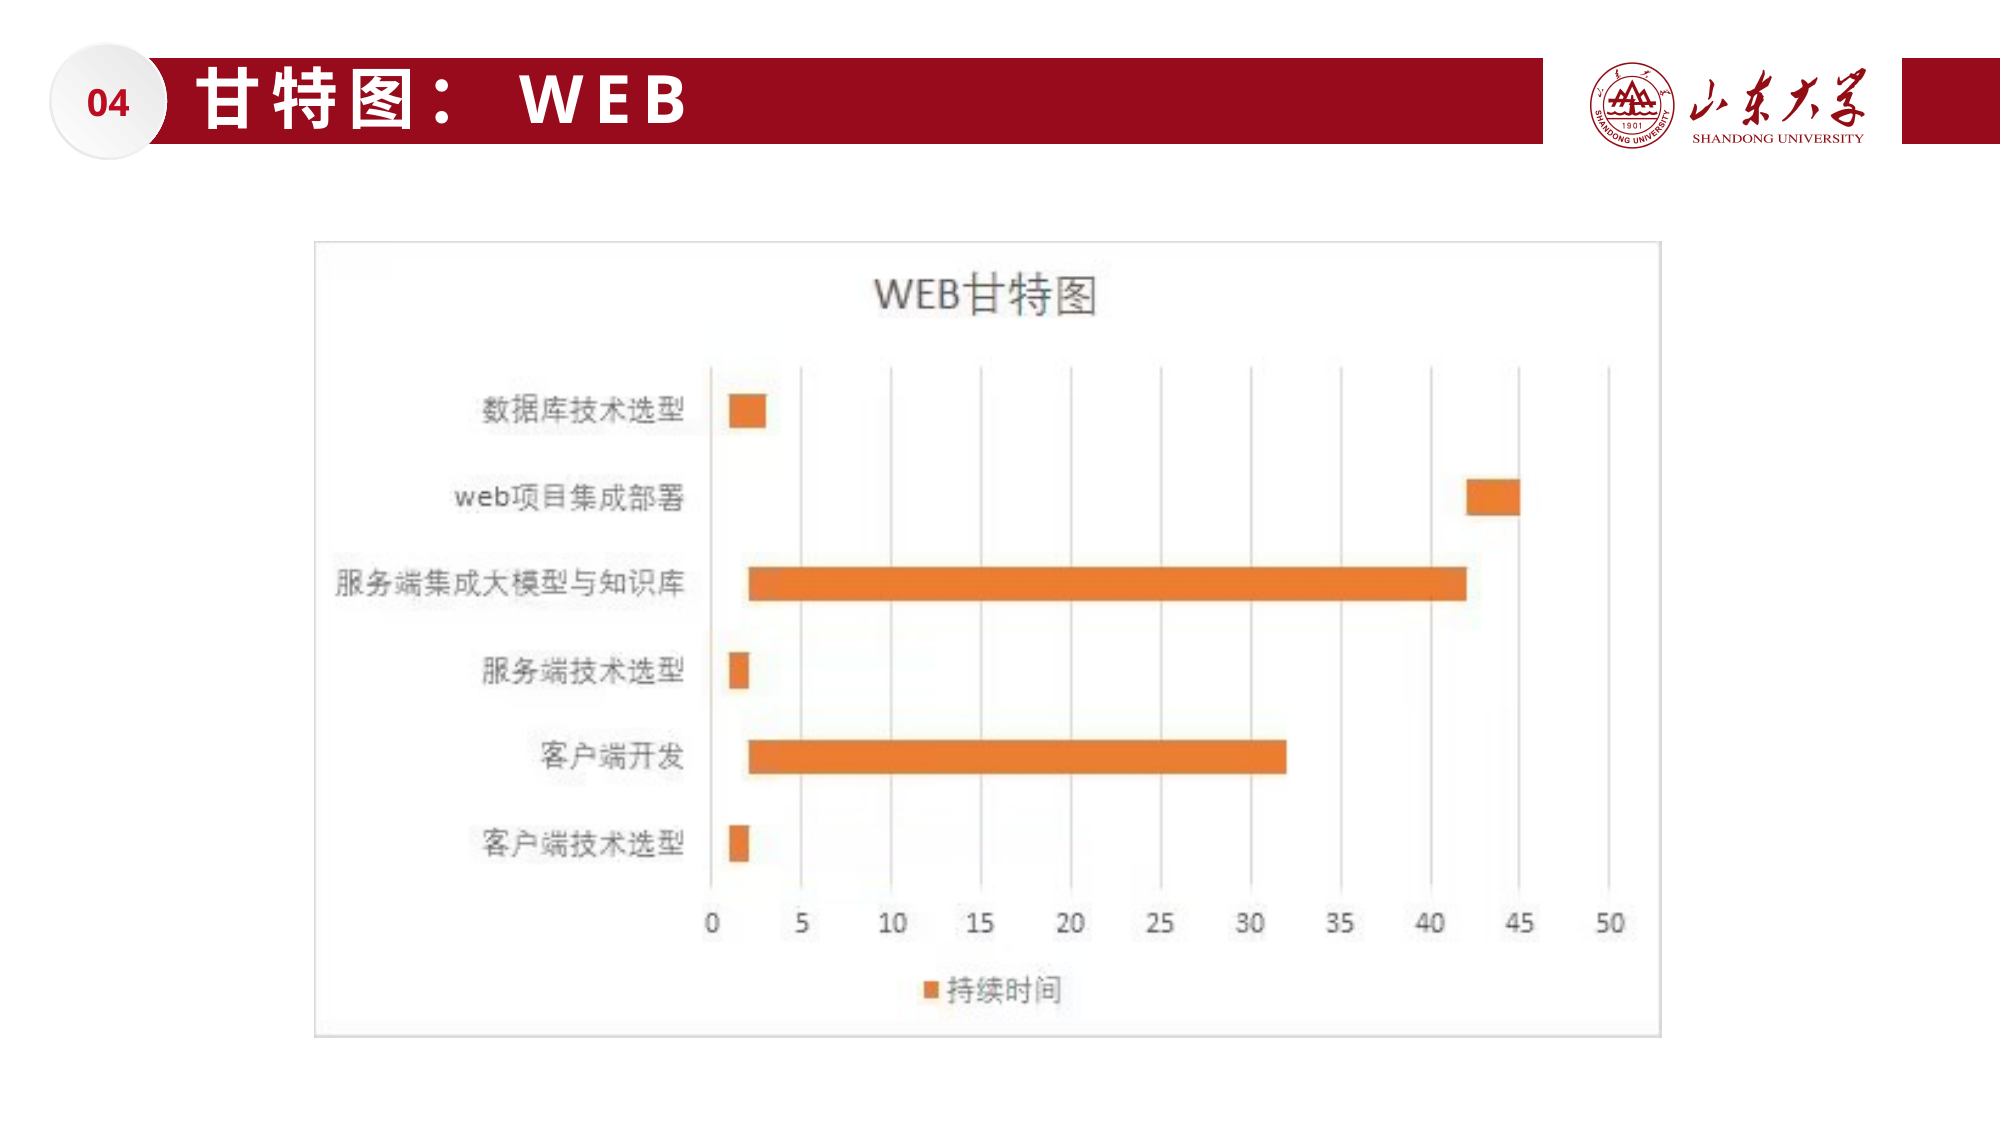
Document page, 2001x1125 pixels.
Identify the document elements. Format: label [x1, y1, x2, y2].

text_box [1902, 49, 2000, 146]
picture [314, 241, 1662, 1038]
text_box [49, 42, 168, 160]
picture [1543, 28, 1902, 189]
text_box [168, 49, 1543, 146]
